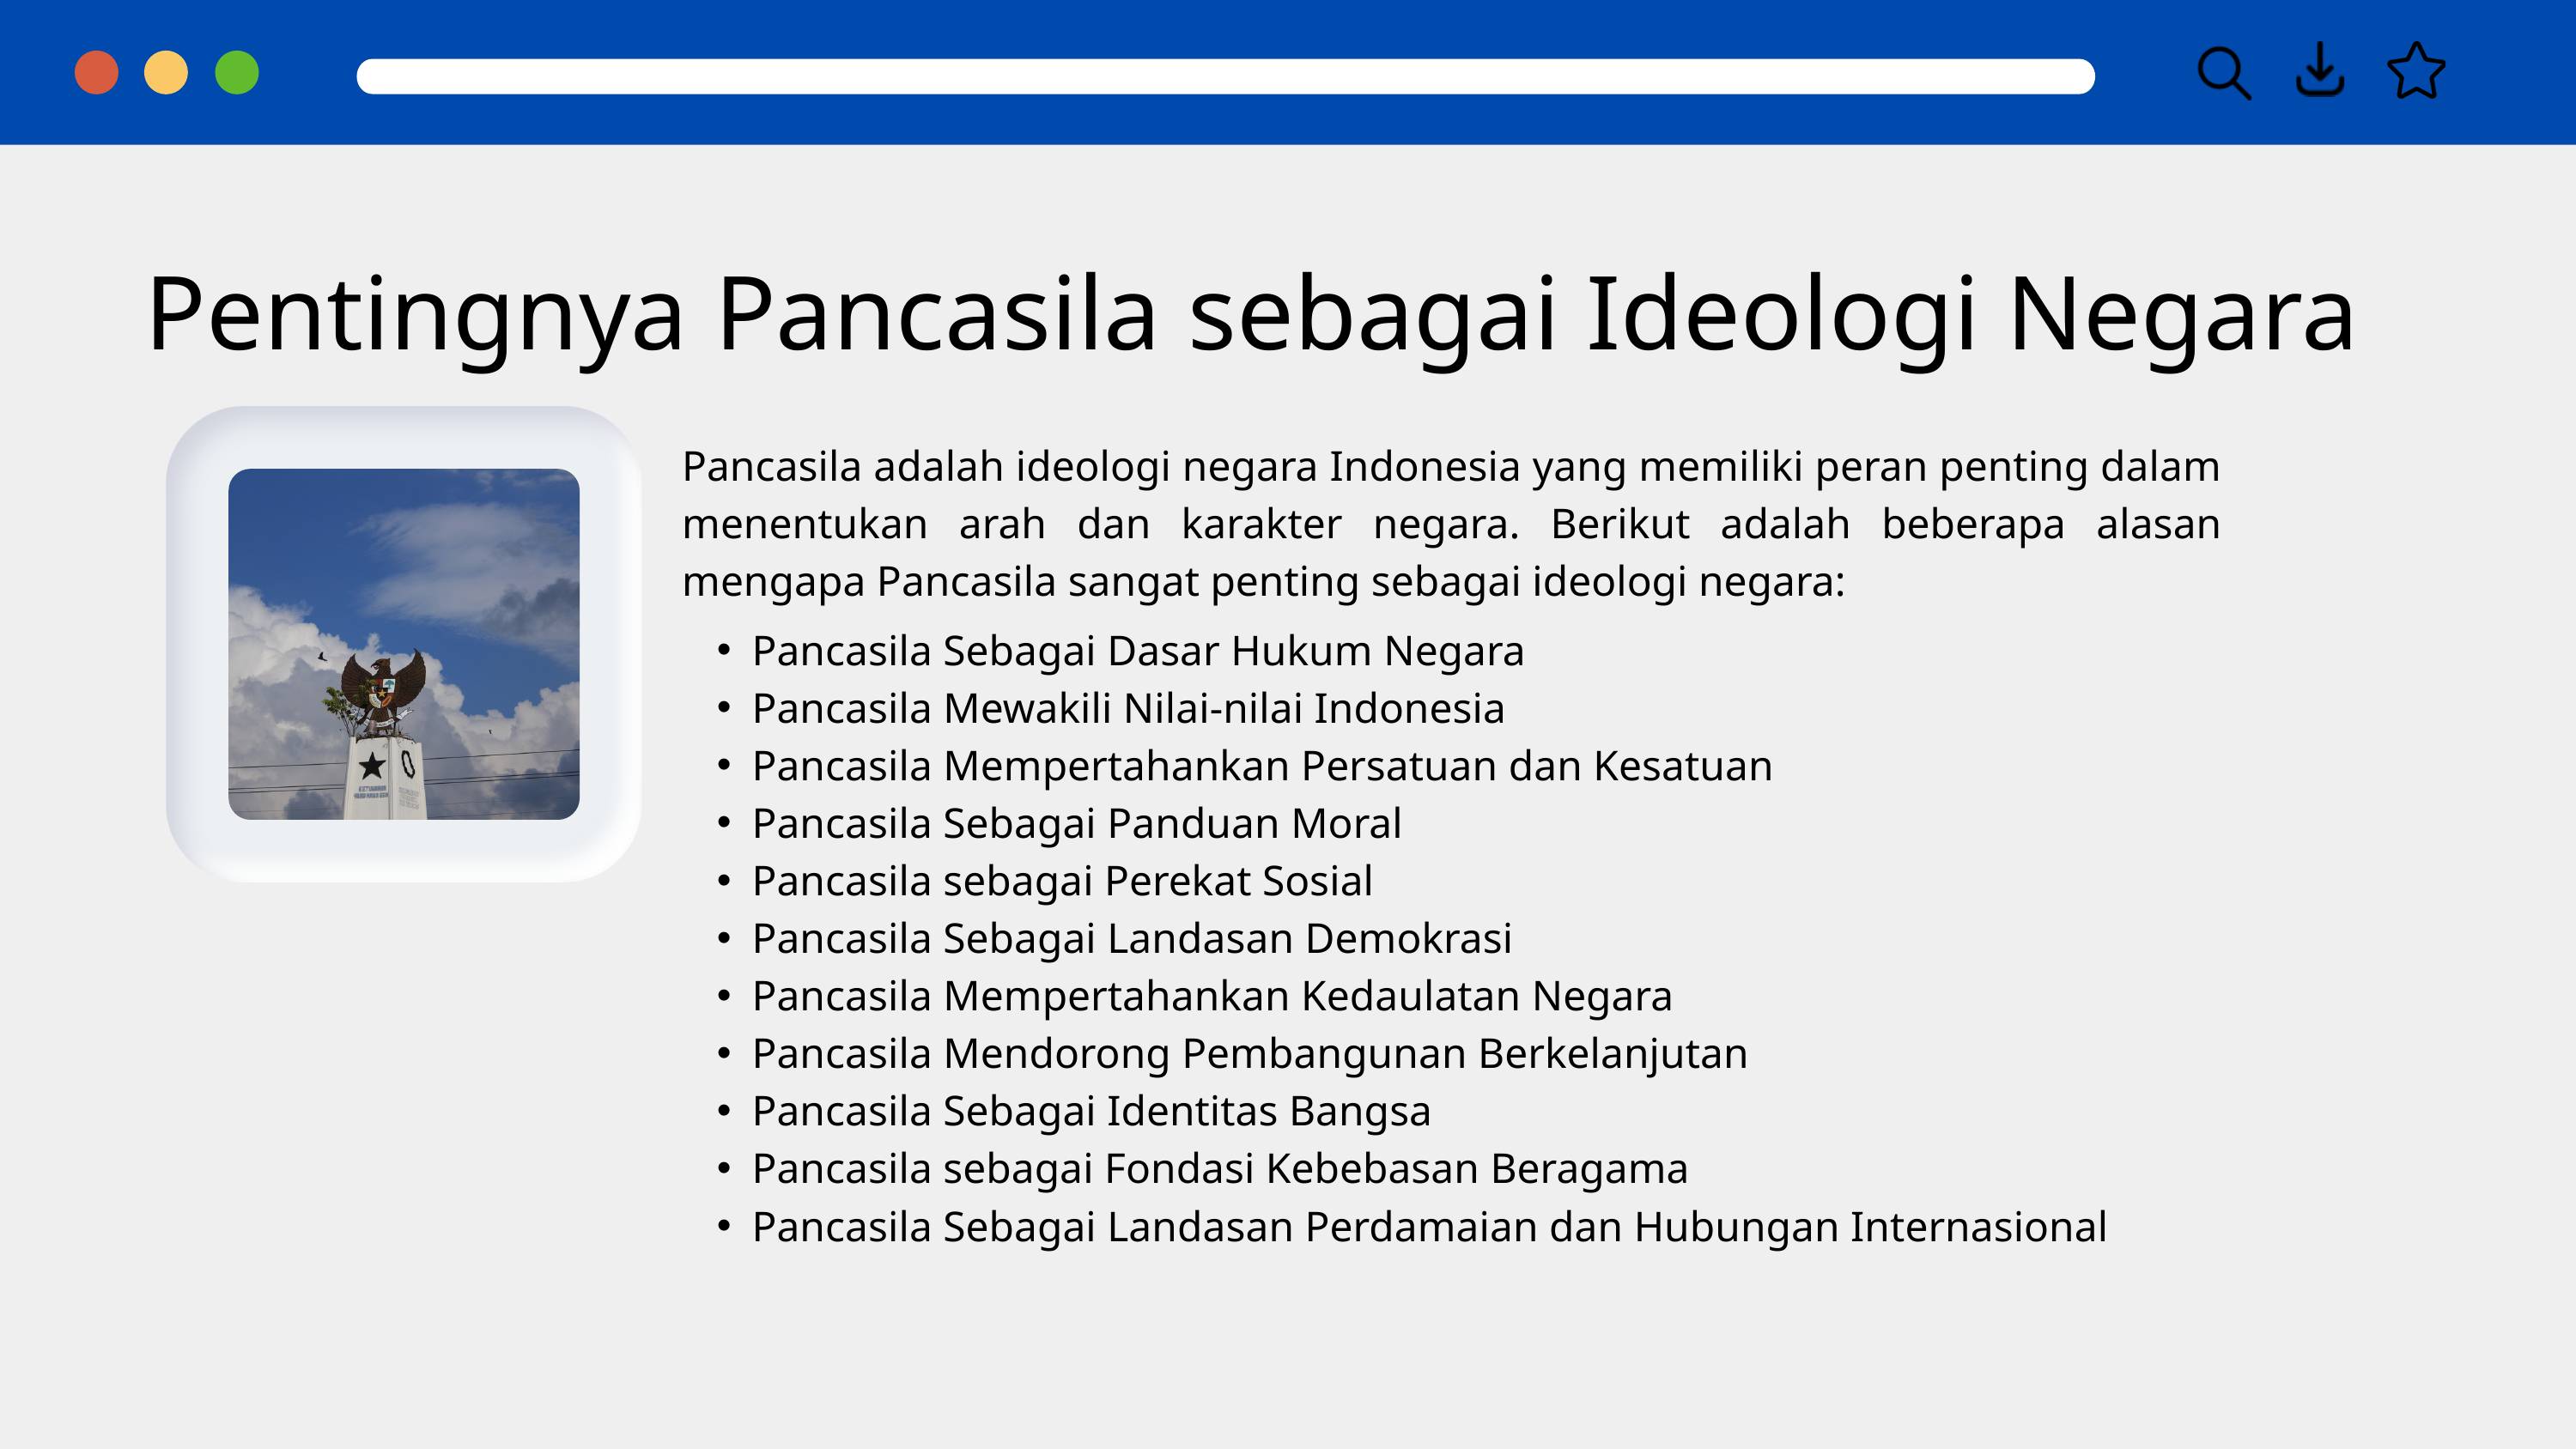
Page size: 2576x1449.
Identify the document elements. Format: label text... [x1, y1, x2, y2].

text_box [0, 0, 2576, 145]
text_box [166, 406, 642, 882]
text_box Pentingnya Pancasila sebagai Ideologi Negara [144, 247, 2446, 370]
text_box Pancasila Sebagai Dasar Hukum Negara Pancasila Mewakili Nilai-nilai Indonesia Pancasila Mempertahankan Persatuan dan Kesatuan Pancasila Sebagai Panduan Moral Pancasila sebagai Perekat Sosial Pancasila Sebagai Landasan Demokrasi Pancasila Mempertahankan Kedaulatan Negara Pancasila Mendorong Pembangunan Berkelanjutan Pancasila Sebagai Identitas Bangsa Pancasila sebagai Fondasi Kebebasan Beragama Pancasila Sebagai Landasan Perdamaian dan Hubungan Internasional [682, 615, 2576, 1250]
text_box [74, 50, 119, 95]
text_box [228, 468, 580, 821]
text_box [2196, 45, 2252, 100]
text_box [143, 50, 189, 95]
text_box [356, 58, 2096, 94]
text_box [2387, 41, 2446, 99]
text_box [681, 327, 2225, 599]
text_box [2296, 41, 2345, 98]
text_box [215, 50, 259, 95]
